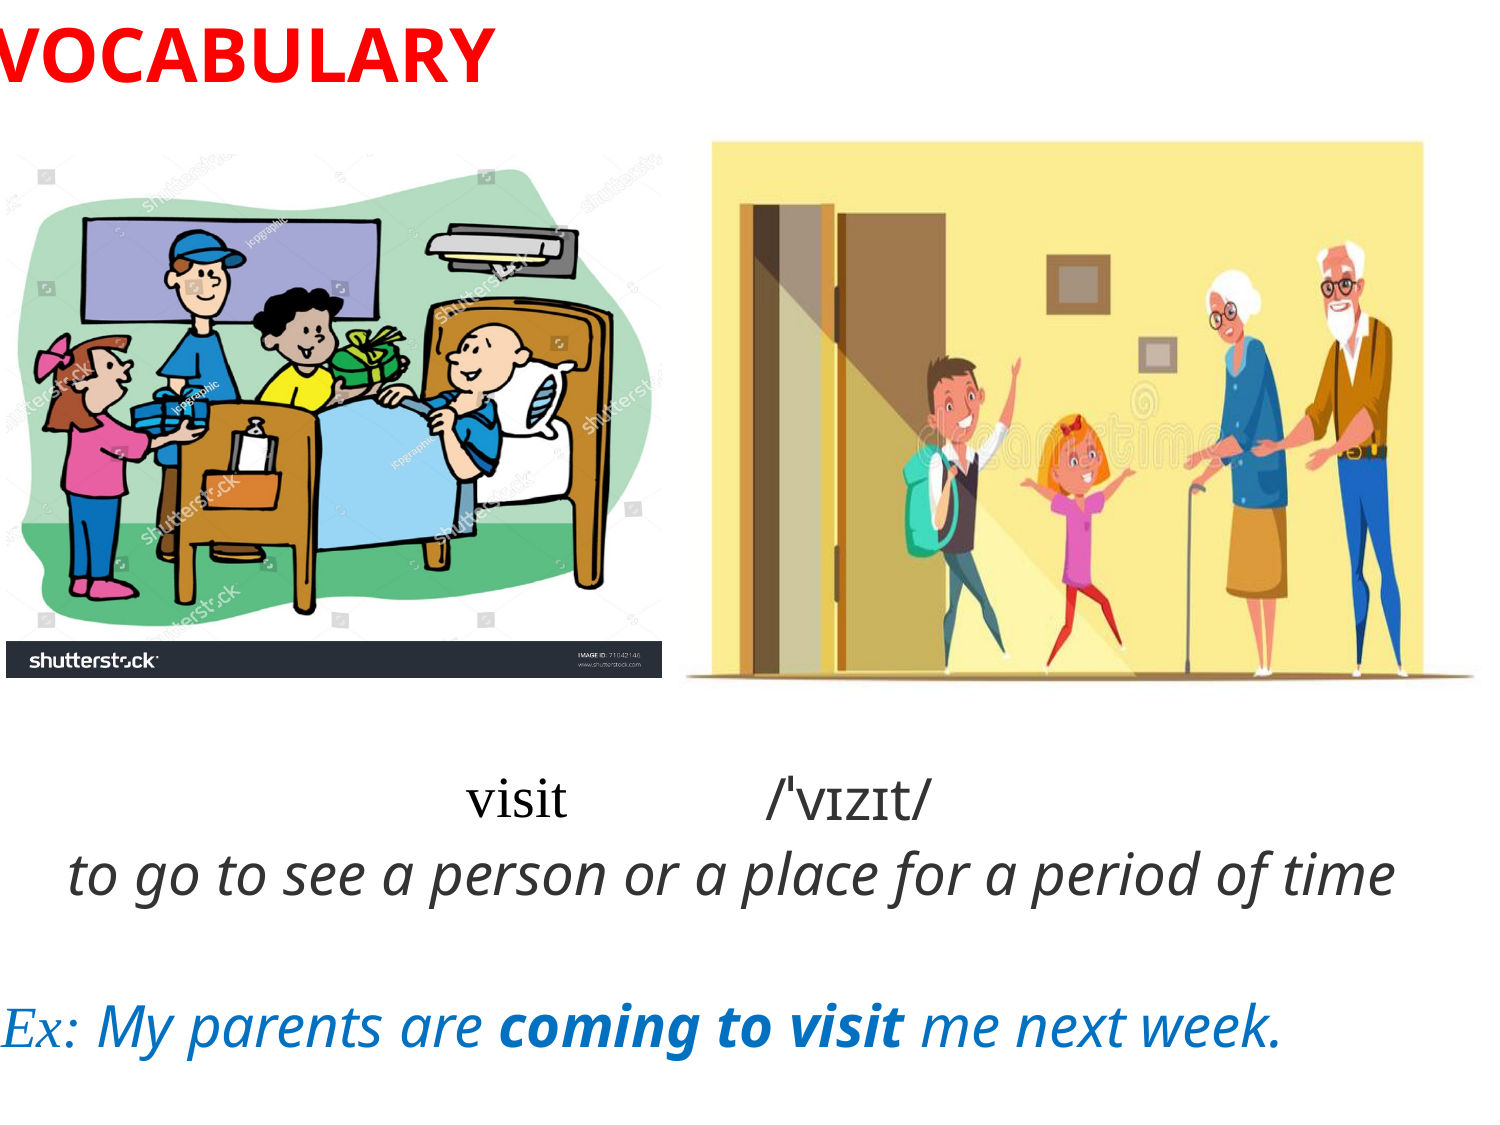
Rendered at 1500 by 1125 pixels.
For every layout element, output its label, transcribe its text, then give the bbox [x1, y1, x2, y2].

text_box ​Ex: My parents are coming to visit me next week. [0, 981, 1500, 1067]
text_box /ˈvɪzɪt/ [750, 755, 1187, 829]
picture [5, 109, 1499, 713]
text_box VOCABULARY [0, 0, 513, 105]
text_box ​to go to see a person or a place for a period of time [52, 829, 1500, 915]
text_box visit [452, 751, 787, 829]
